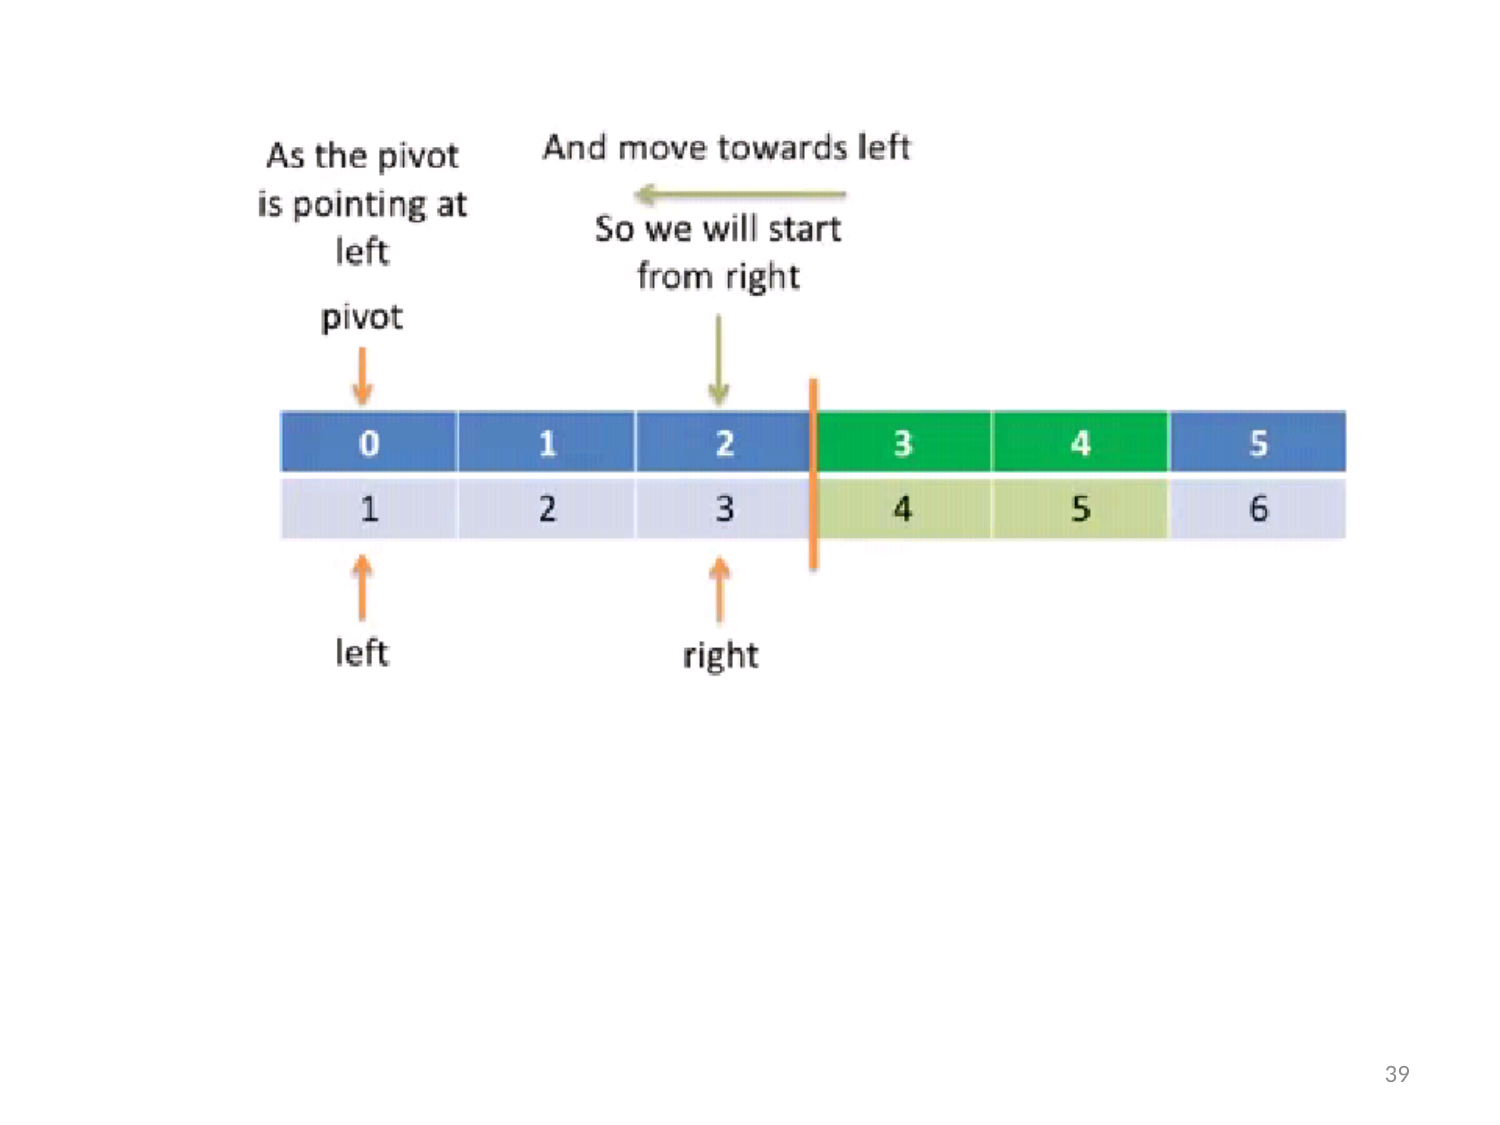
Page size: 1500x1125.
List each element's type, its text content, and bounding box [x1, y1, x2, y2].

slide_number 39 [1074, 1042, 1425, 1103]
picture [0, 99, 1500, 963]
